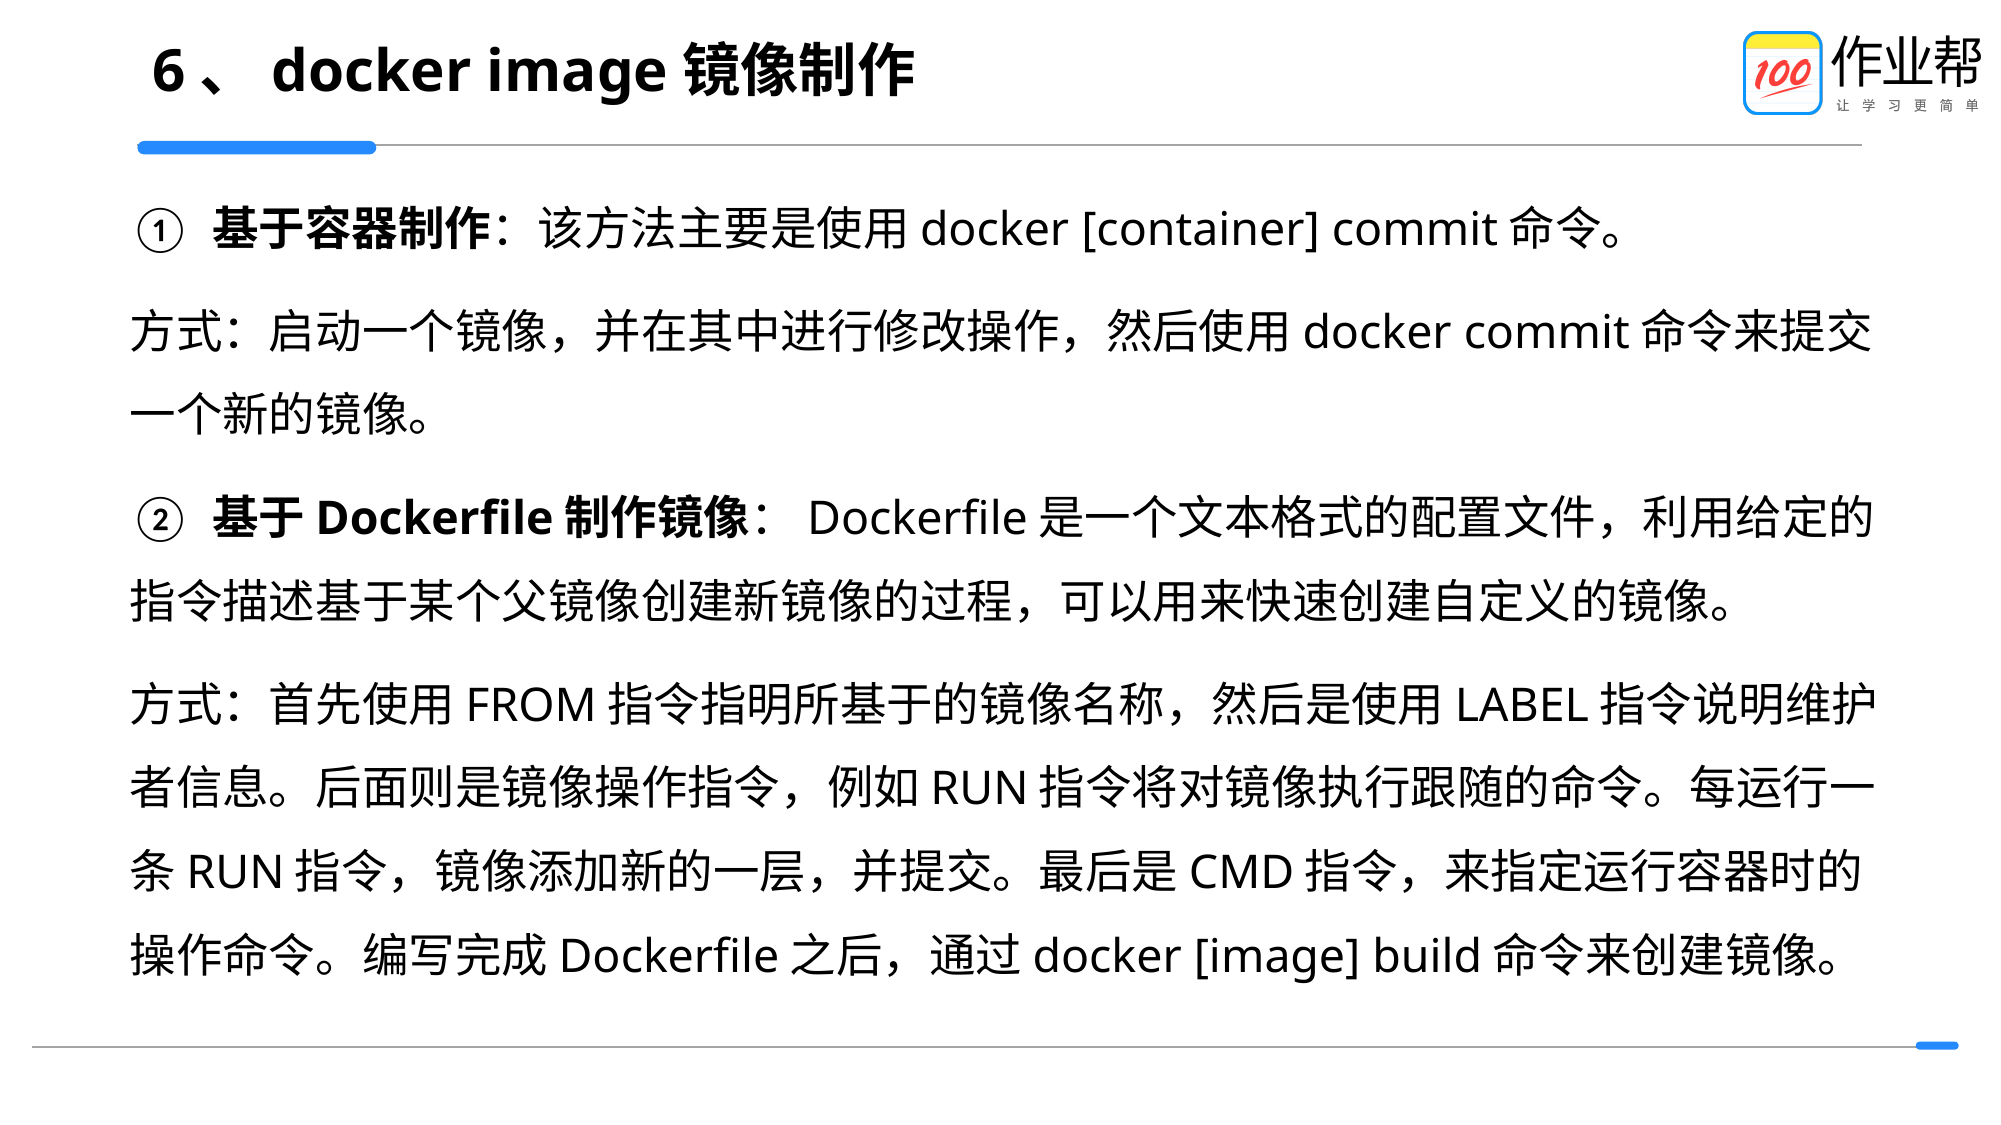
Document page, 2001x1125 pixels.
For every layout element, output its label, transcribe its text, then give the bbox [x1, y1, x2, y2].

title 6、docker image镜像制作 [137, 22, 1728, 124]
picture [1743, 31, 1981, 115]
list ① 基于容器制作：该方法主要是使用docker [container] commit命令。 方式：启动一个镜像，并在其中进行修改操作，然后使用docker commit命令来提交一个新的镜像。 ② 基于Dockerfile制作镜像：Dockerfile是一个文本格式的配置文件，利用给定的指令描述基于某个父镜像创建新镜像的过程，可以用来快速创建自定义的镜像。 方式：首先使用FROM指令指明所基于的镜像名称，然后是使用LABEL指令说明维护者信息。后面则是镜像操作指令，例如RUN指令将对镜像执行跟随的命令。每运行一条RUN指令，镜像添加新的一层，并提交。最后是CMD指令，来指定运行容器时的操作命令。编写完成Dockerfile之后，通过docker [image] build命令来创建镜像。 [114, 163, 1902, 1032]
